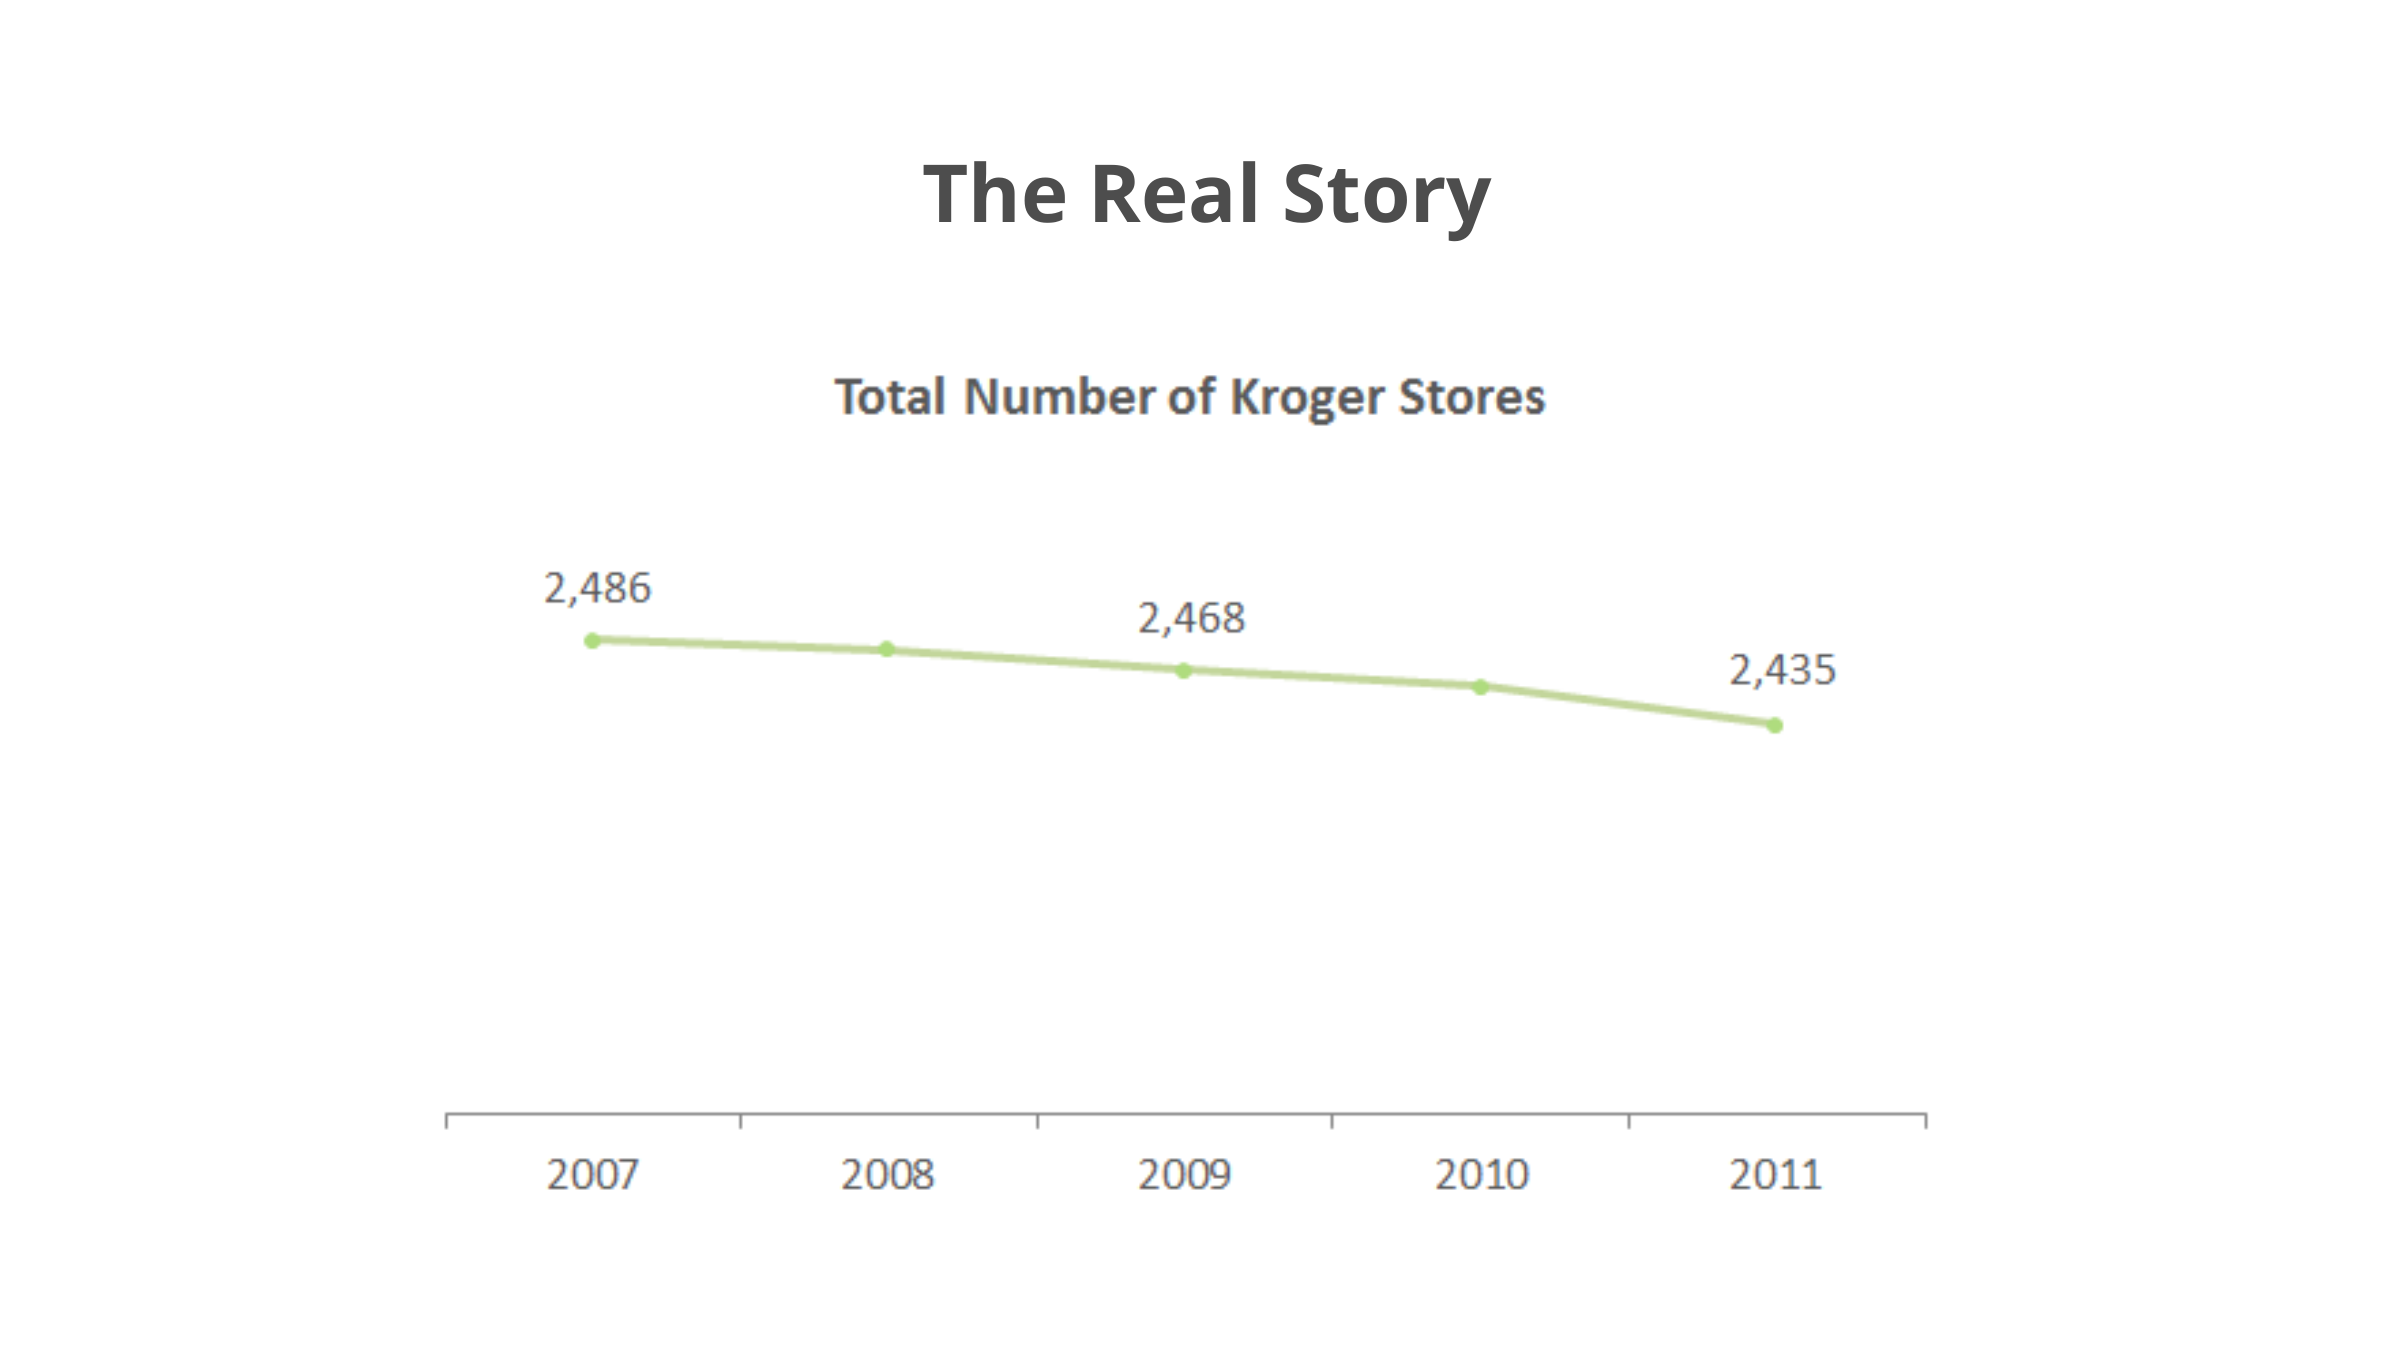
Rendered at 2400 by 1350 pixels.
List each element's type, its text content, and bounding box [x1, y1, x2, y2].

picture [404, 344, 1961, 1239]
text_box The Real Story [464, 134, 1950, 246]
